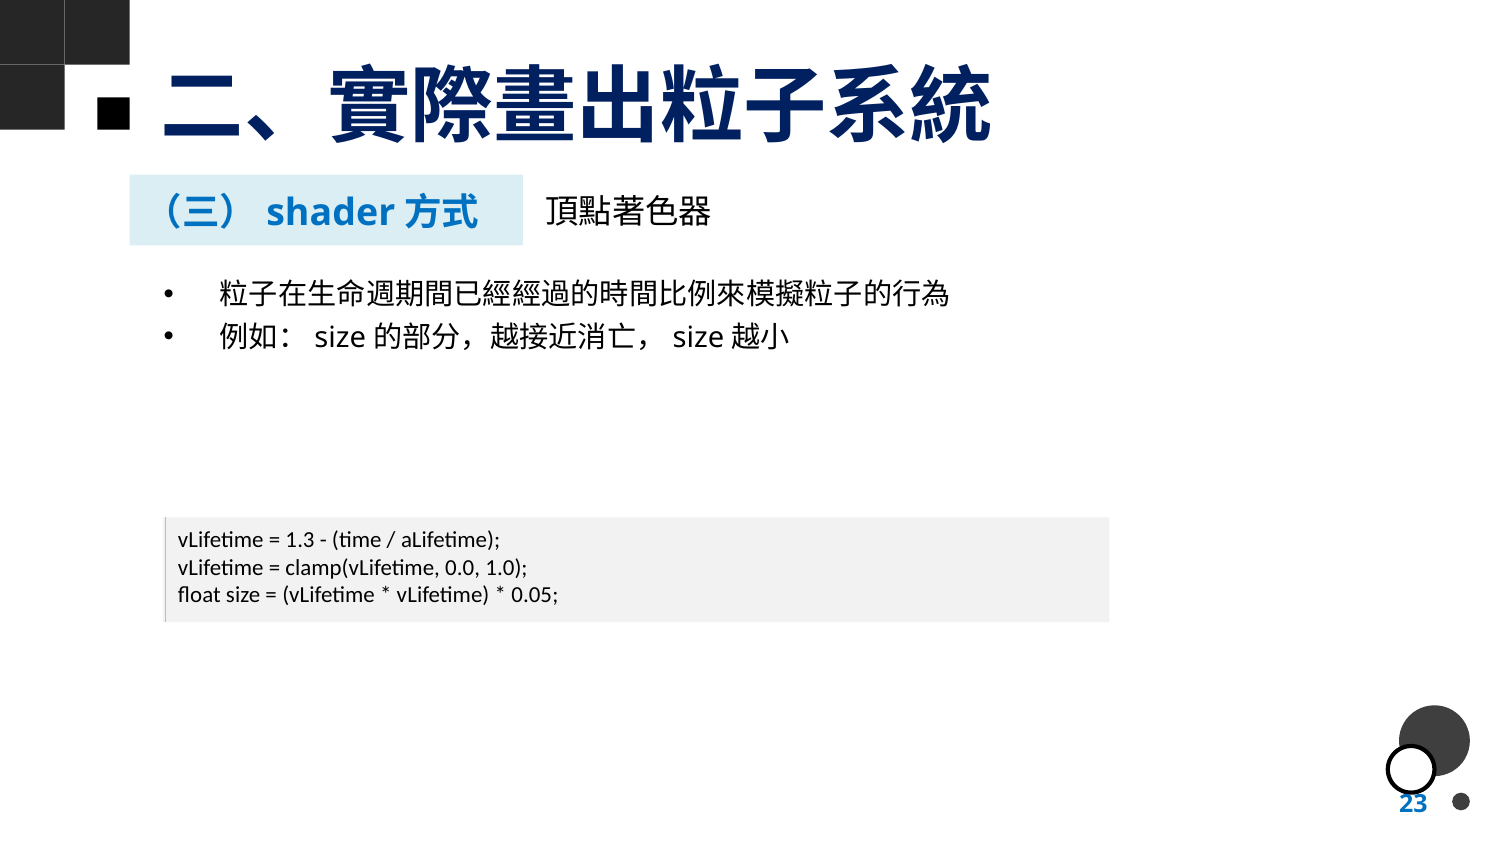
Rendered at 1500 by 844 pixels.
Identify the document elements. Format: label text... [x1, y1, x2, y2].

text_box vLifetime = 1.3 - (time / aLifetime); vLifetime = clamp(vLifetime, 0.0, 1.0); float size = (vLifetime * vLifetime) * 0.05; [166, 517, 1110, 623]
text_box 頂點著色器 [530, 182, 881, 238]
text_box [0, 0, 130, 130]
title 二、實際畫出粒子系統 [145, 32, 1319, 173]
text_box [1387, 705, 1471, 811]
text_box （三）shader方式 [129, 174, 523, 246]
text_box 粒子在生命週期間已經經過的時間比例來模擬粒子的行為 例如：size的部分，越接近消亡，size越小 [129, 268, 1300, 422]
slide_number 23 [1092, 782, 1443, 827]
